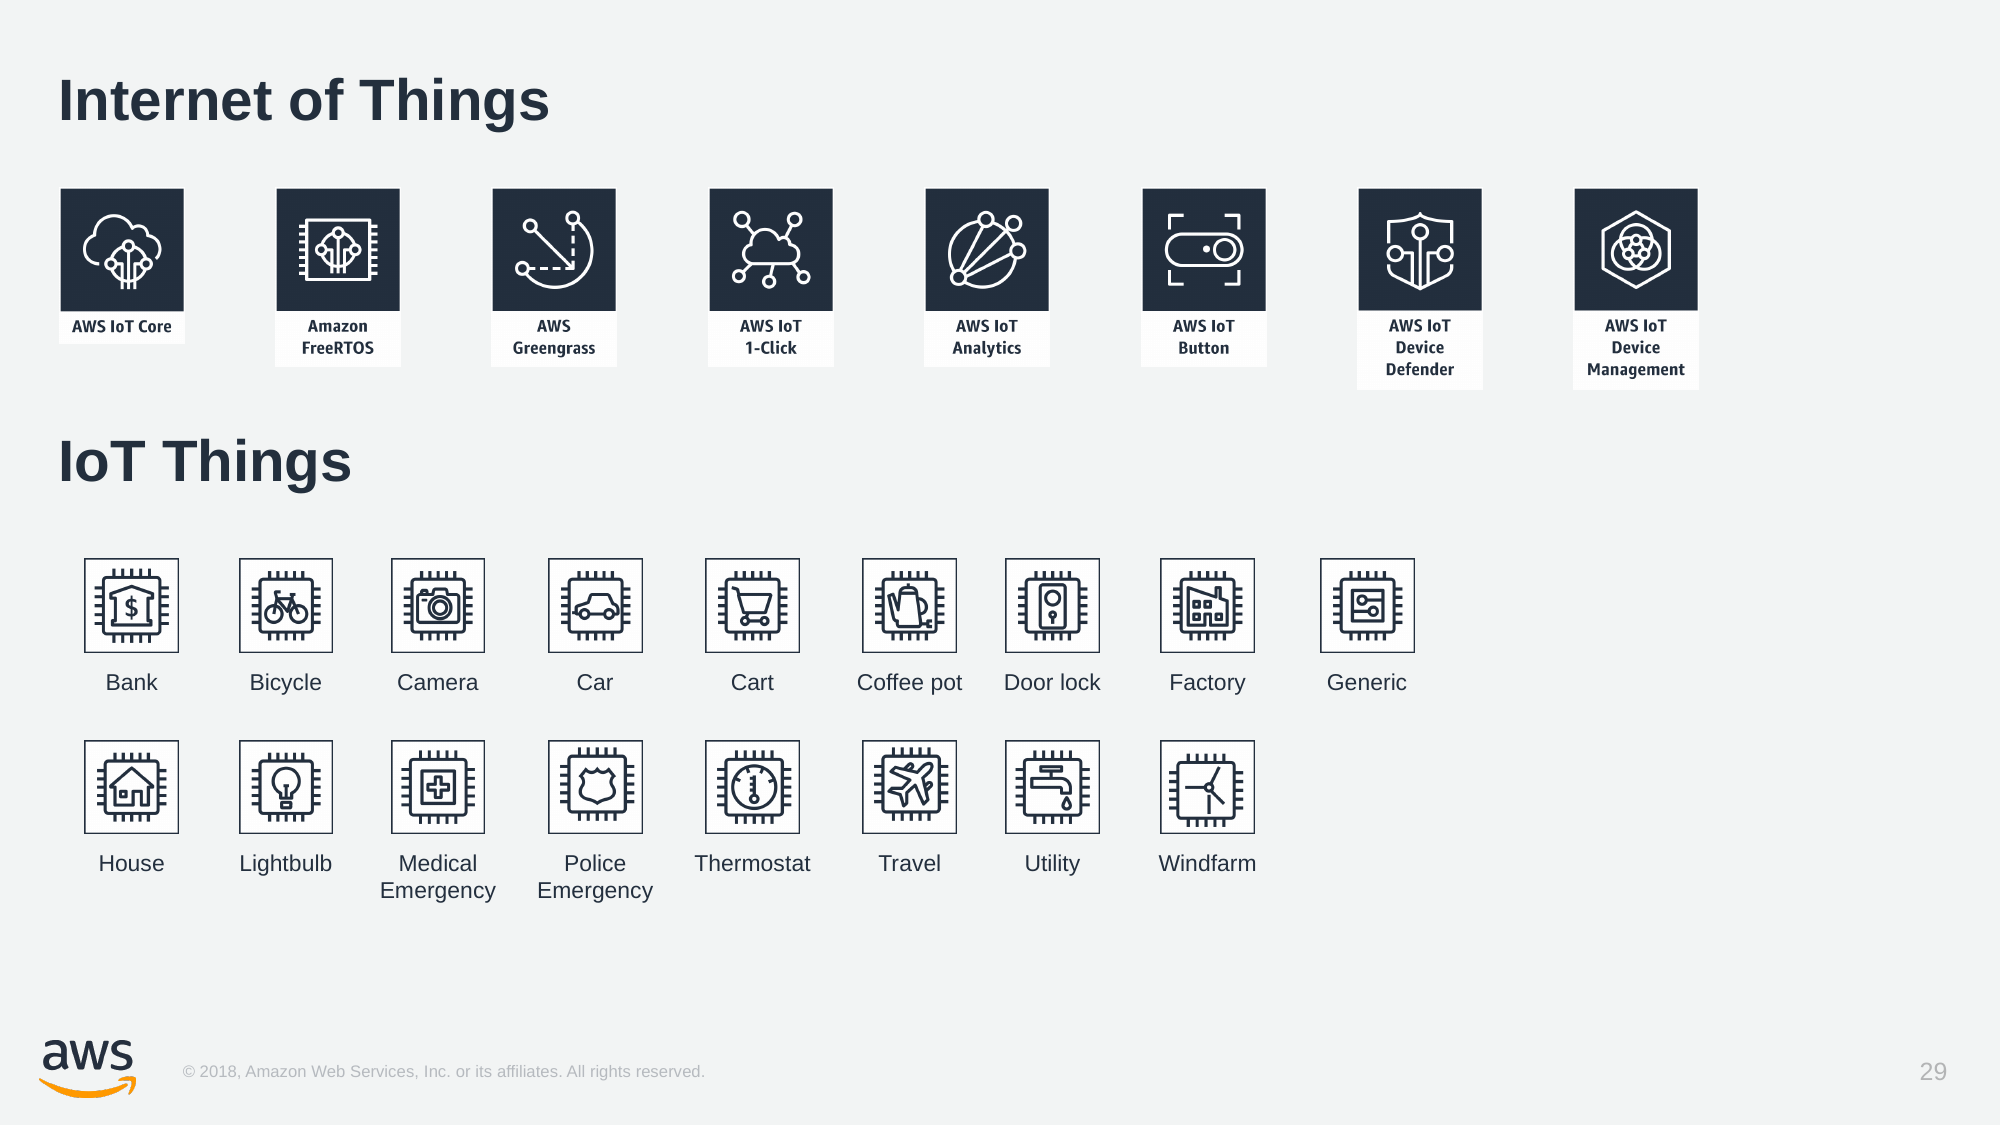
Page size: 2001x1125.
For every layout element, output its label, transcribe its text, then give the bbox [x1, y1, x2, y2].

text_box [507, 740, 684, 912]
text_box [964, 740, 1119, 884]
picture [491, 187, 617, 367]
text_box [664, 740, 821, 884]
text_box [349, 740, 507, 912]
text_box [197, 740, 349, 884]
picture [39, 1040, 136, 1098]
slide_number 29 [1512, 1040, 1963, 1101]
picture [59, 187, 185, 344]
picture [1573, 187, 1699, 390]
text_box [1119, 740, 1296, 884]
picture [924, 187, 1050, 367]
title Internet of Things [43, 52, 1963, 150]
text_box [1119, 558, 1279, 703]
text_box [43, 558, 197, 703]
picture [708, 187, 834, 367]
picture [275, 187, 401, 367]
text_box IoT Things [43, 414, 1963, 512]
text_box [821, 740, 964, 884]
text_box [821, 558, 964, 703]
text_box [197, 558, 349, 703]
picture [1357, 187, 1483, 390]
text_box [964, 558, 1119, 703]
picture [1141, 187, 1267, 367]
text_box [1279, 558, 1456, 703]
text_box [664, 558, 821, 703]
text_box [507, 558, 664, 703]
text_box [349, 558, 507, 703]
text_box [43, 740, 197, 884]
